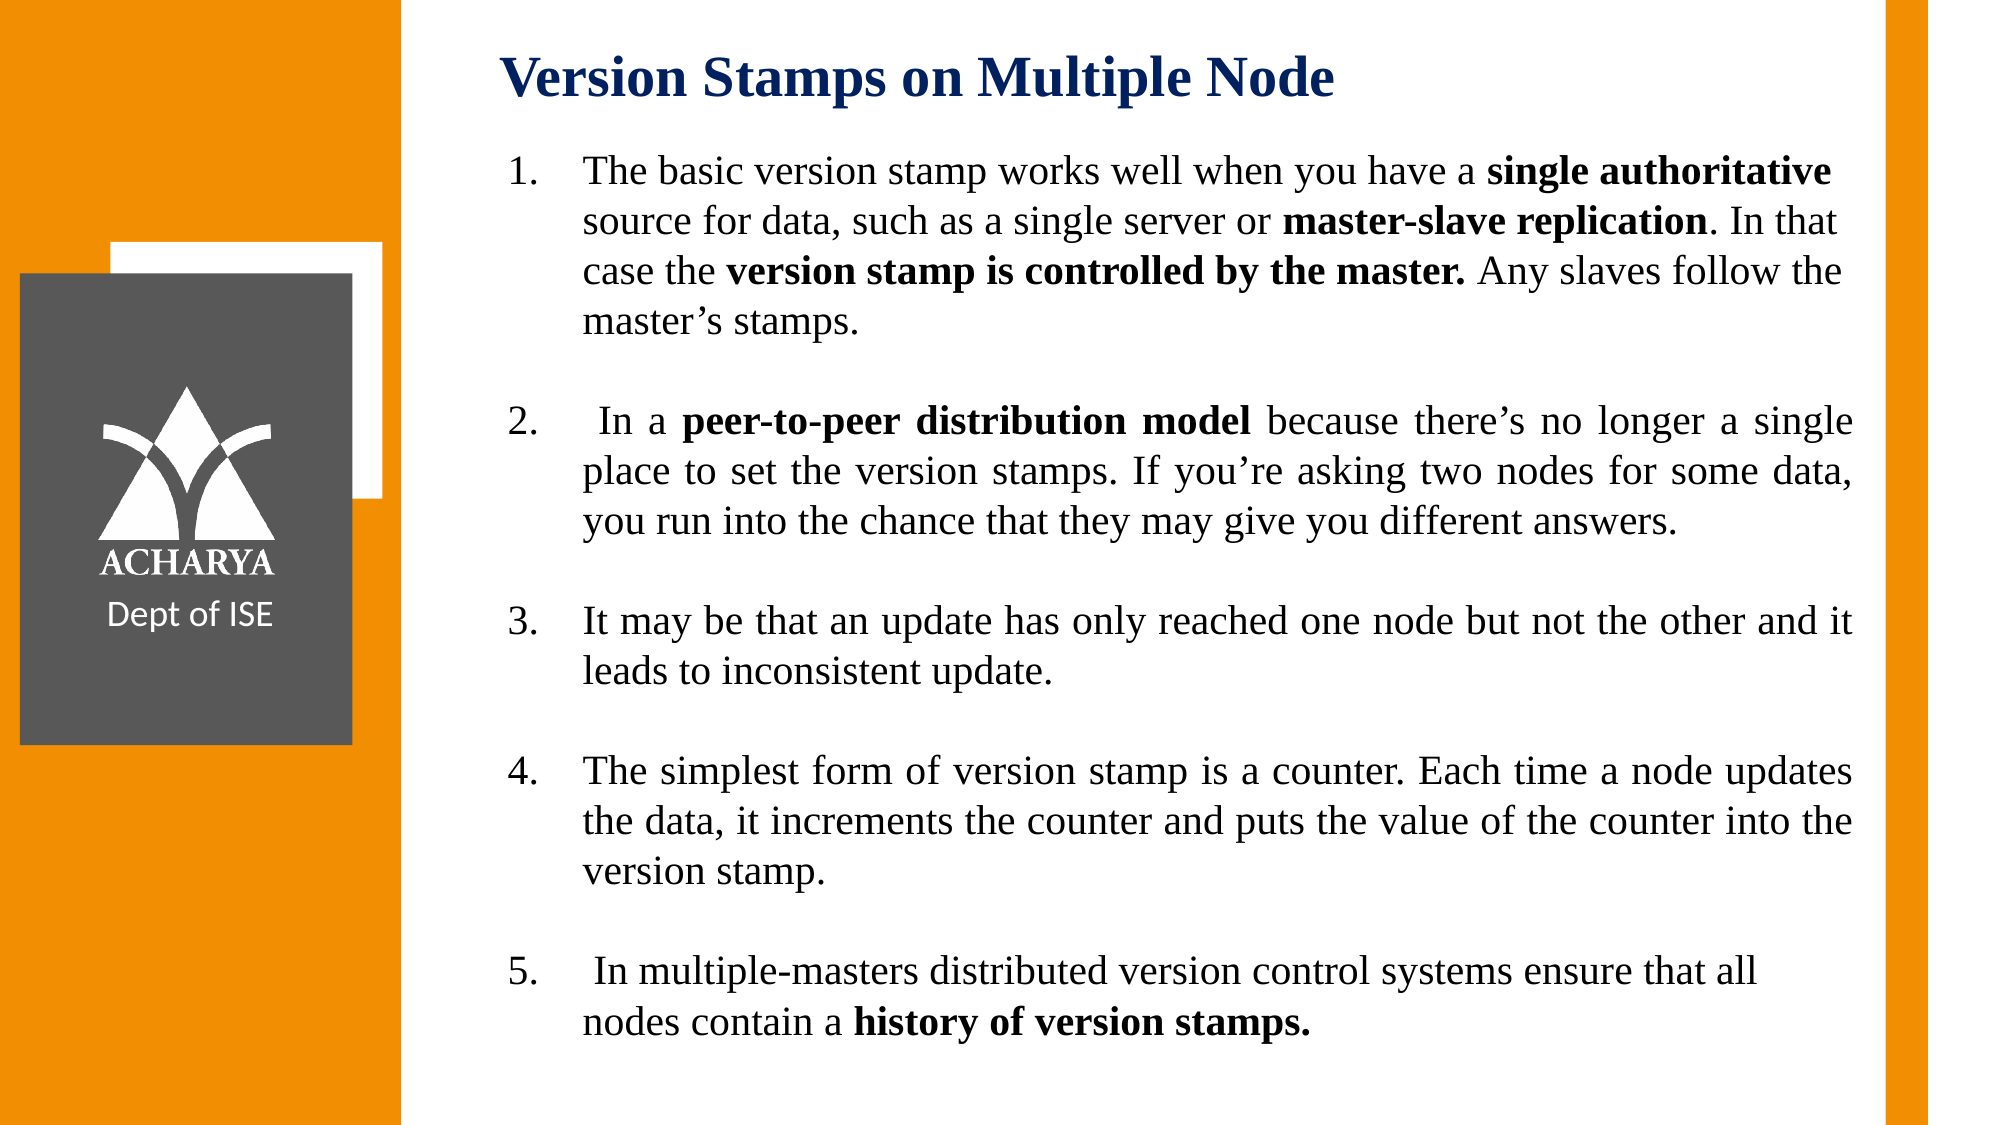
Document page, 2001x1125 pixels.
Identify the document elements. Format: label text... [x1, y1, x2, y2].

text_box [19, 241, 383, 745]
text_box The basic version stamp works well when you have a single authoritative source for data, such as a single server or master-slave replication. In that case the version stamp is controlled by the master. Any slaves follow the master’s stamps. In a peer-to-peer distribution model because there’s no longer a single place to set the version stamps. If you’re asking two nodes for some data, you run into the chance that they may give you different answers. It may be that an update has only reached one node but not the other and it leads to inconsistent update. The simplest form of version stamp is a counter. Each time a node updates the data, it increments the counter and puts the value of the counter into the version stamp. In multiple-masters distributed version control systems ensure that all nodes contain a history of version stamps. [417, 135, 1869, 1101]
text_box [0, 0, 402, 1125]
text_box Version Stamps on Multiple Node [484, 31, 1352, 116]
text_box [1885, 0, 1928, 1125]
